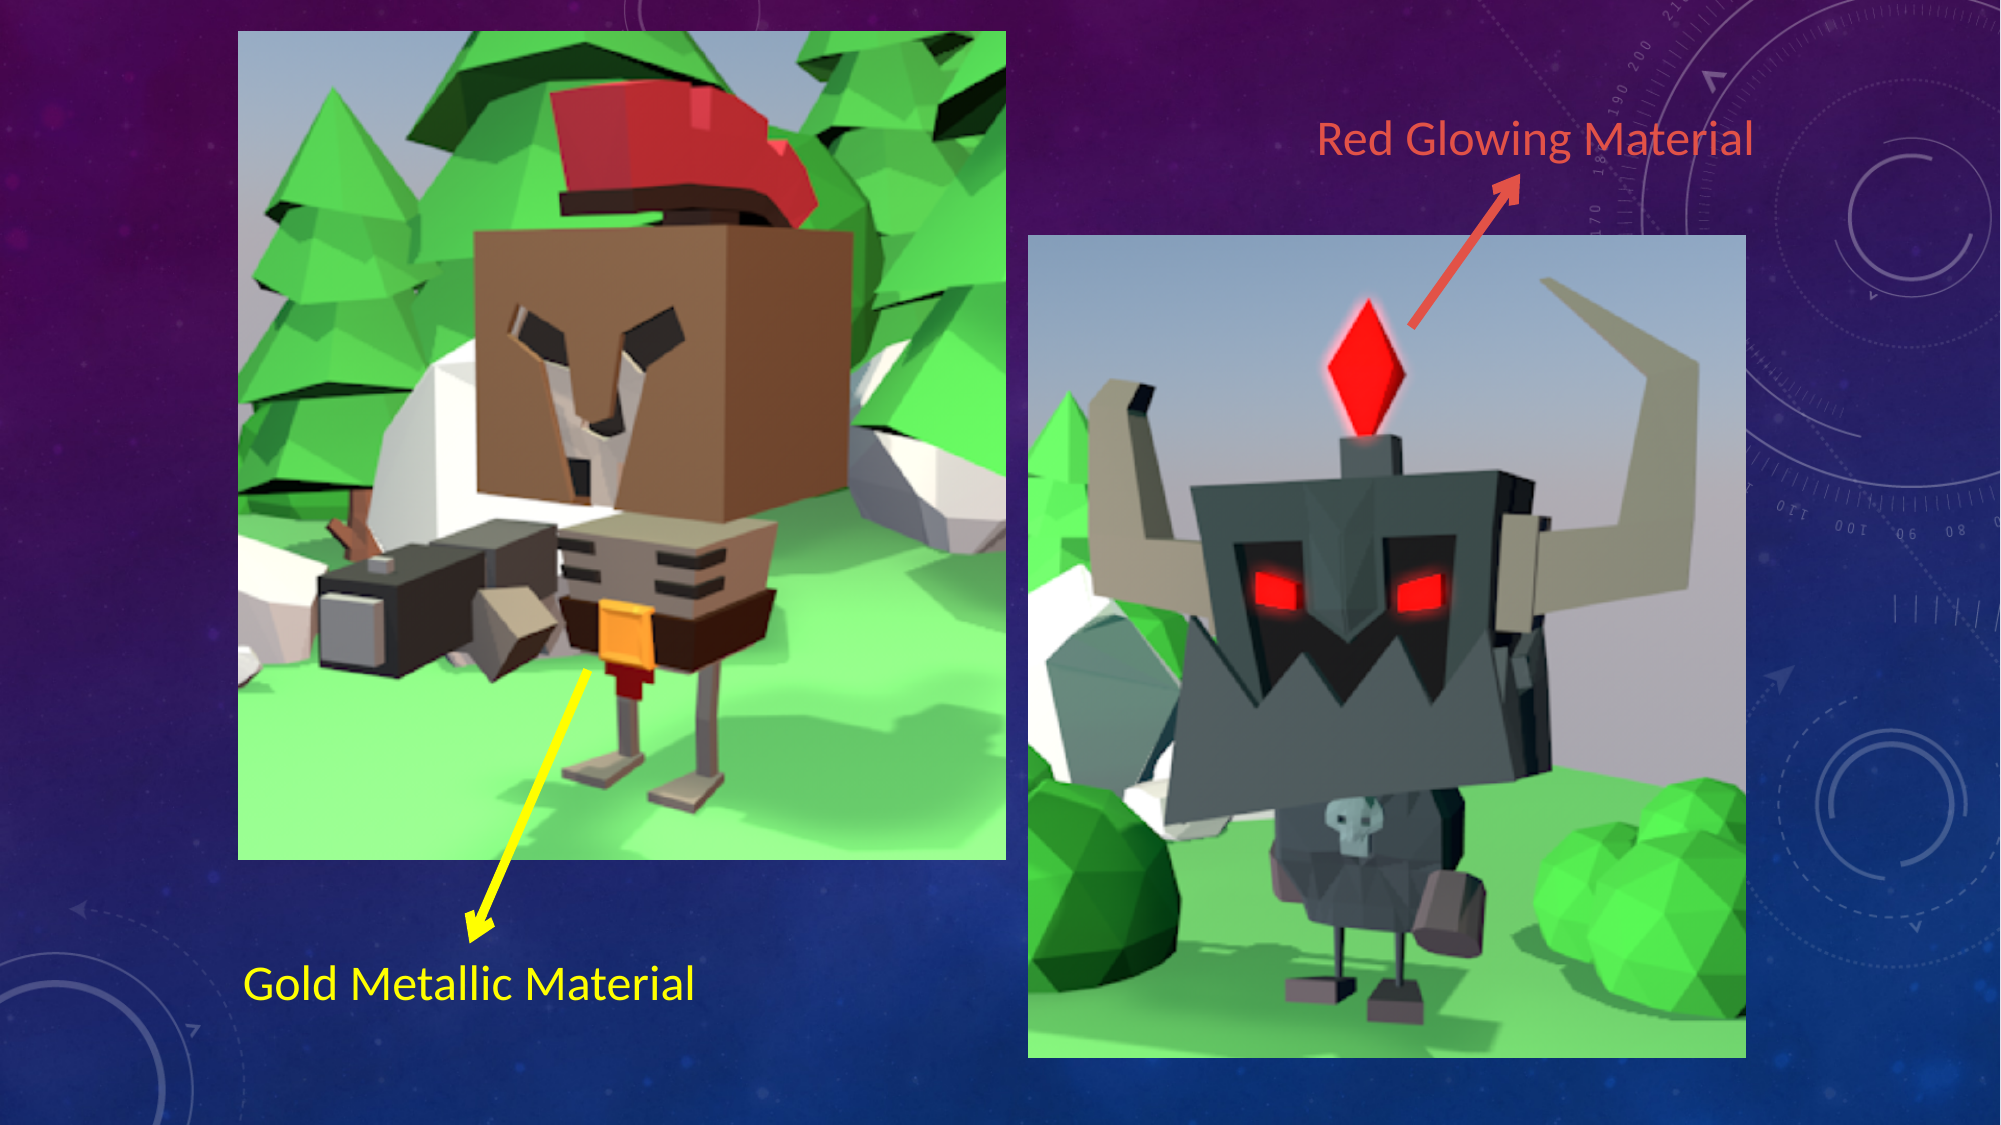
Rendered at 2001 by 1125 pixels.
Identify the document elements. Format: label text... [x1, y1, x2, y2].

text_box Red Glowing Material [1301, 97, 1770, 173]
text_box Gold Metallic Material [228, 943, 712, 1019]
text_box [1410, 173, 1521, 328]
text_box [469, 669, 588, 944]
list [237, 30, 1006, 860]
picture [0, 0, 2001, 1125]
